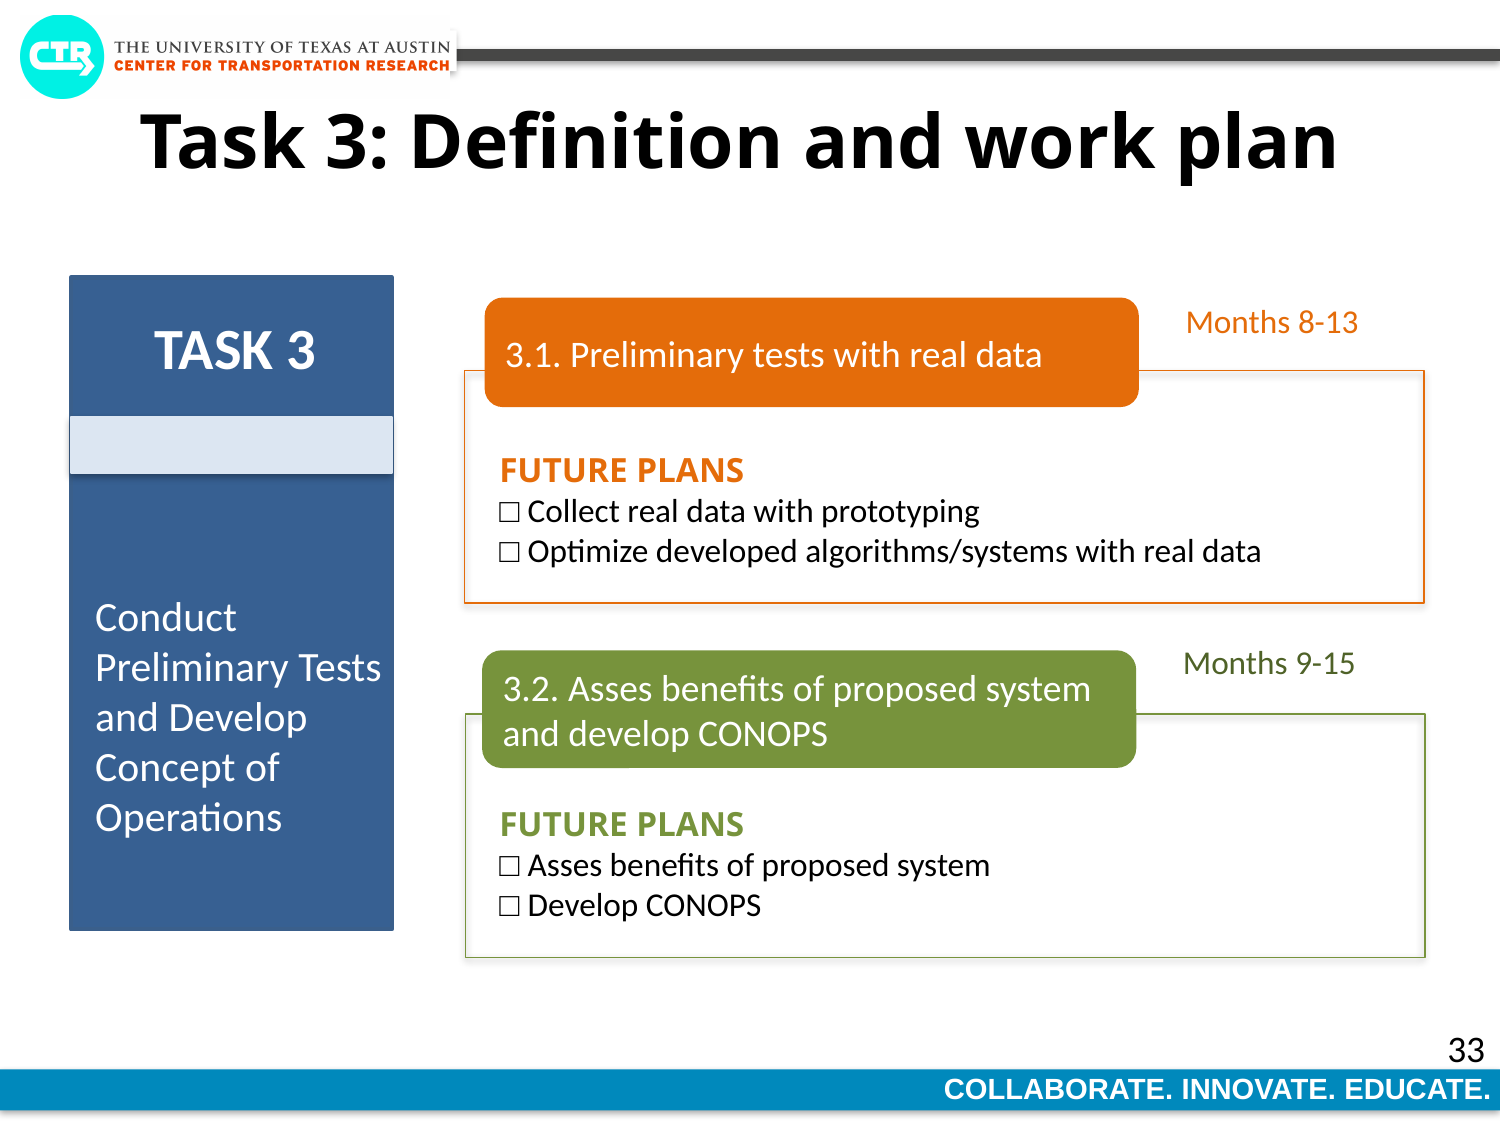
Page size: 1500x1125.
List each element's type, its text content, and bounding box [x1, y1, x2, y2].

slide_number 33 [1149, 1017, 1500, 1078]
text_box Conduct Preliminary Tests and Develop Concept of Operations [80, 582, 408, 898]
text_box [464, 370, 1425, 604]
text_box FUTURE PLANS □ Collect real data with prototyping □ Optimize developed algorithms/systems with real data [484, 442, 1383, 577]
text_box TASK 3 [139, 304, 332, 390]
text_box 3.1. Preliminary tests with real data [482, 295, 1141, 410]
text_box Months 9-15 [1168, 633, 1371, 689]
text_box 3.2. Asses benefits of proposed system and develop CONOPS [479, 648, 1139, 771]
text_box [69, 480, 394, 931]
text_box Months 8-13 [1170, 292, 1374, 348]
title Task 3: Definition and work plan [75, 45, 1425, 233]
text_box [465, 713, 1426, 958]
text_box [70, 416, 393, 474]
text_box [69, 275, 394, 417]
text_box FUTURE PLANS □ Asses benefits of proposed system □ Develop CONOPS [484, 796, 1383, 931]
picture [20, 15, 450, 99]
